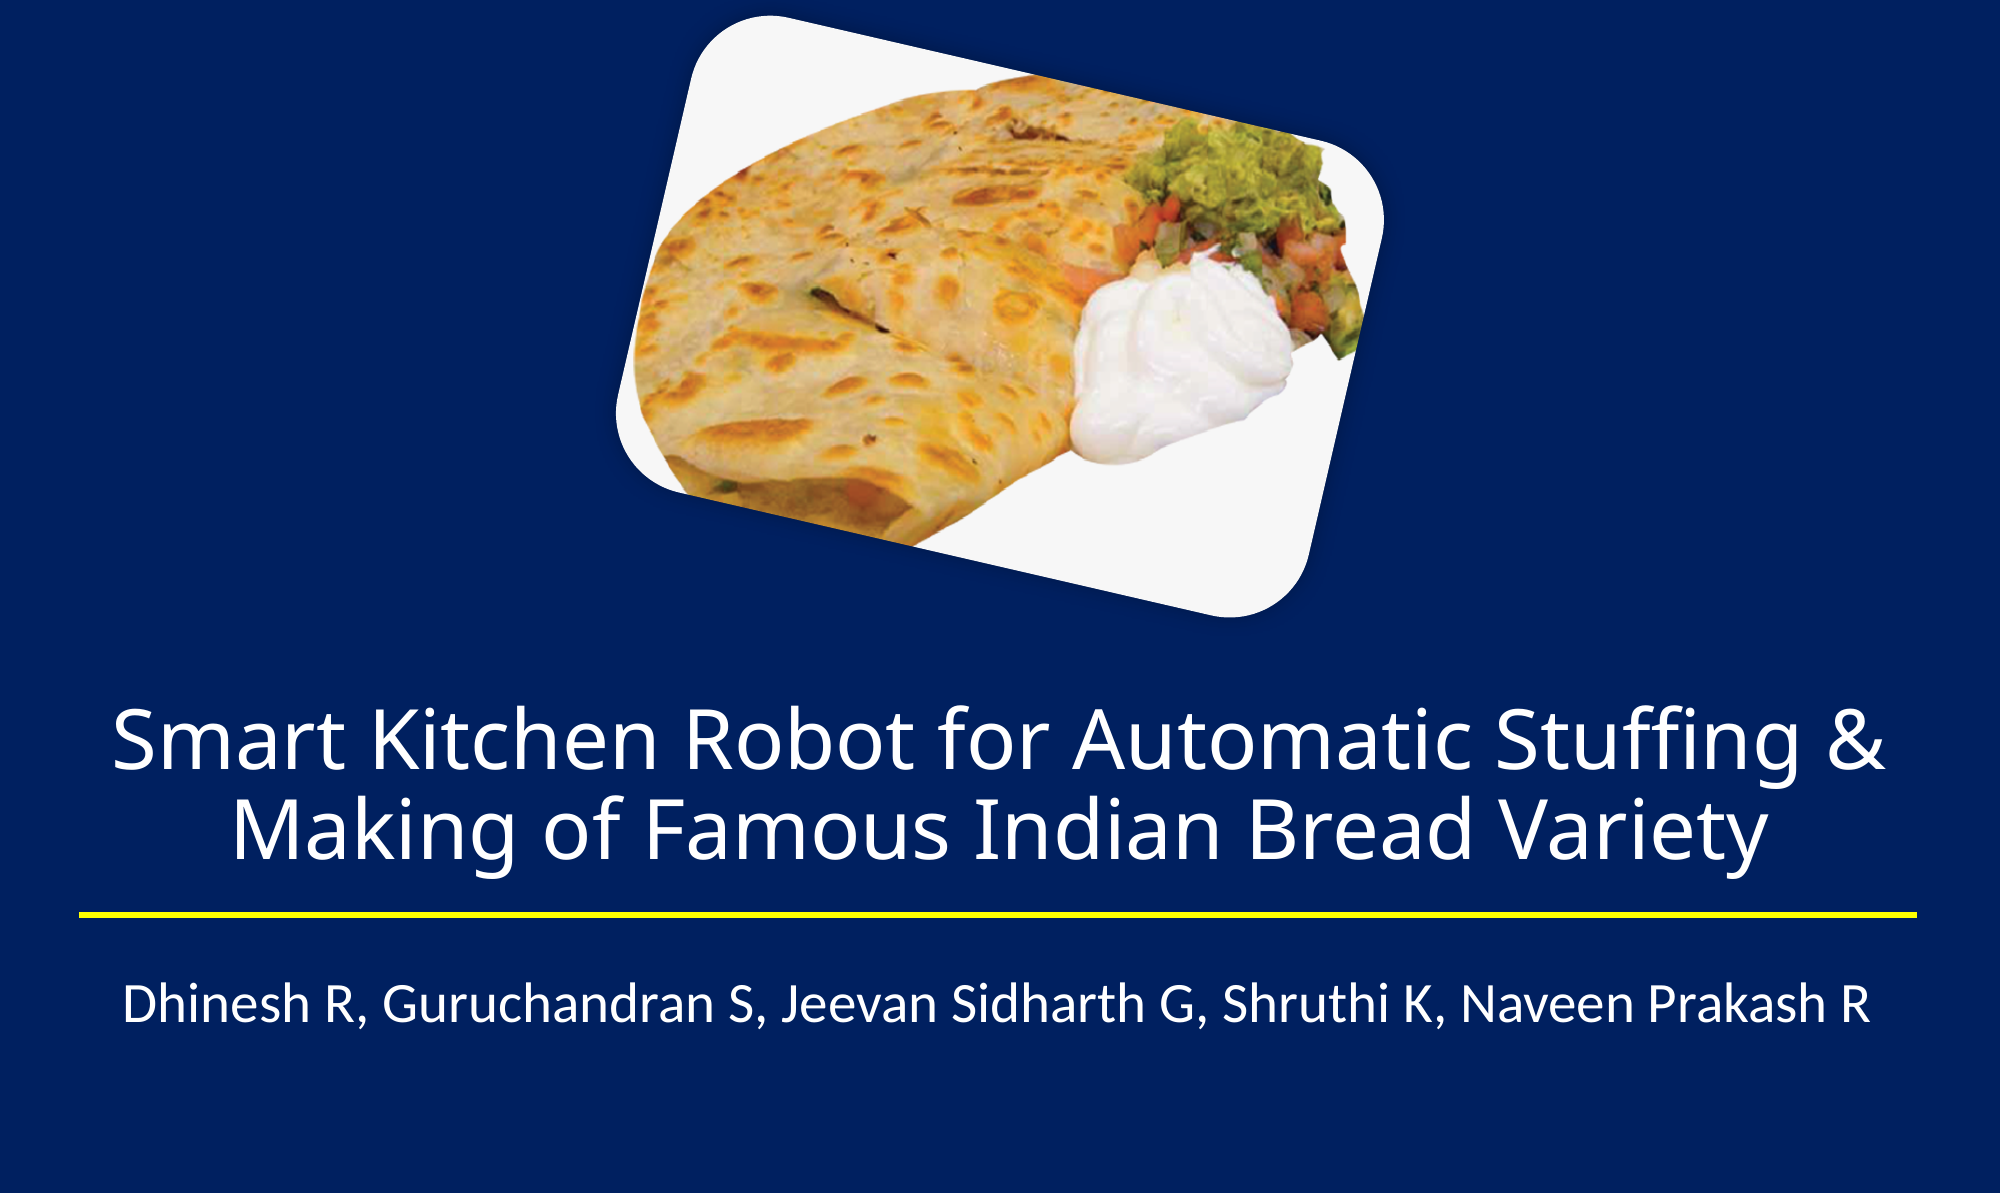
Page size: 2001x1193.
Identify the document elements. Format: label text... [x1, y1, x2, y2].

subtitle Dhinesh R, Guruchandran S, Jeevan Sidharth G, Shruthi K, Naveen Prakash R [78, 965, 1917, 1043]
title Smart Kitchen Robot for Automatic Stuffing & Making of Famous Indian Bread Variety [13, 678, 1987, 886]
picture [615, 15, 1384, 618]
